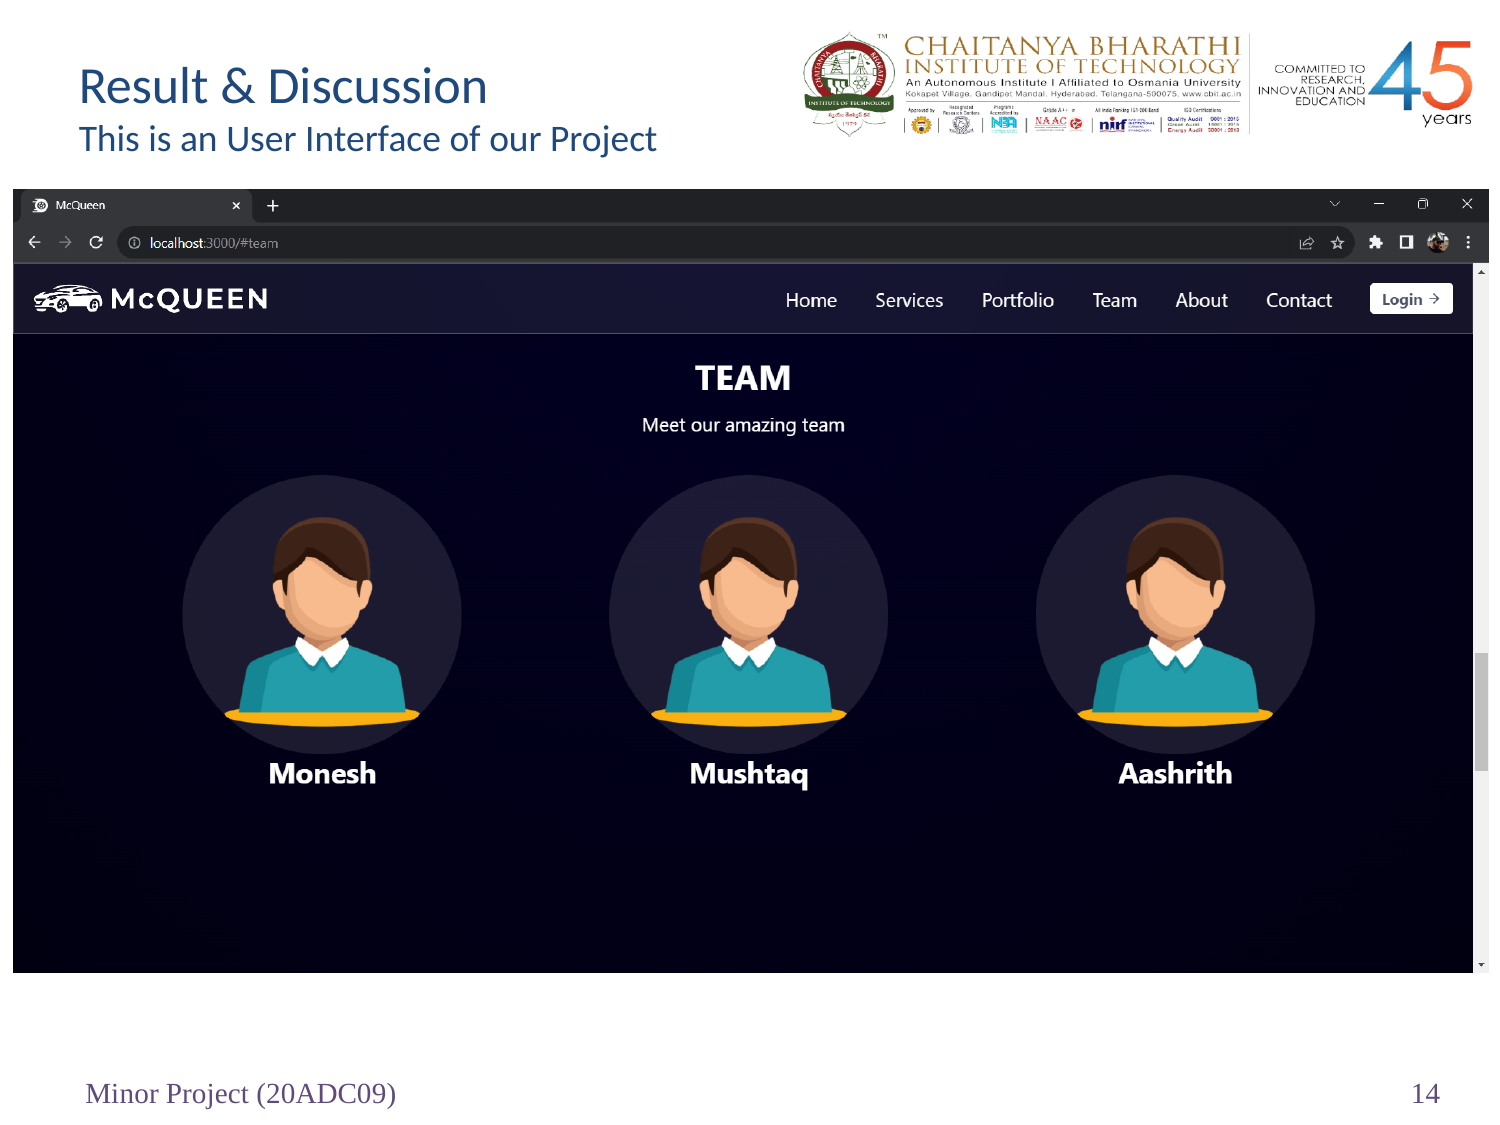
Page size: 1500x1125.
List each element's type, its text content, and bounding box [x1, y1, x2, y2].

picture [792, 28, 1484, 139]
footer Minor Project (20ADC09) [3, 1061, 479, 1122]
slide_number 14 [1105, 1062, 1456, 1123]
text_box Result & Discussion This is an User Interface of our Project [63, 43, 732, 187]
picture [13, 188, 1490, 973]
